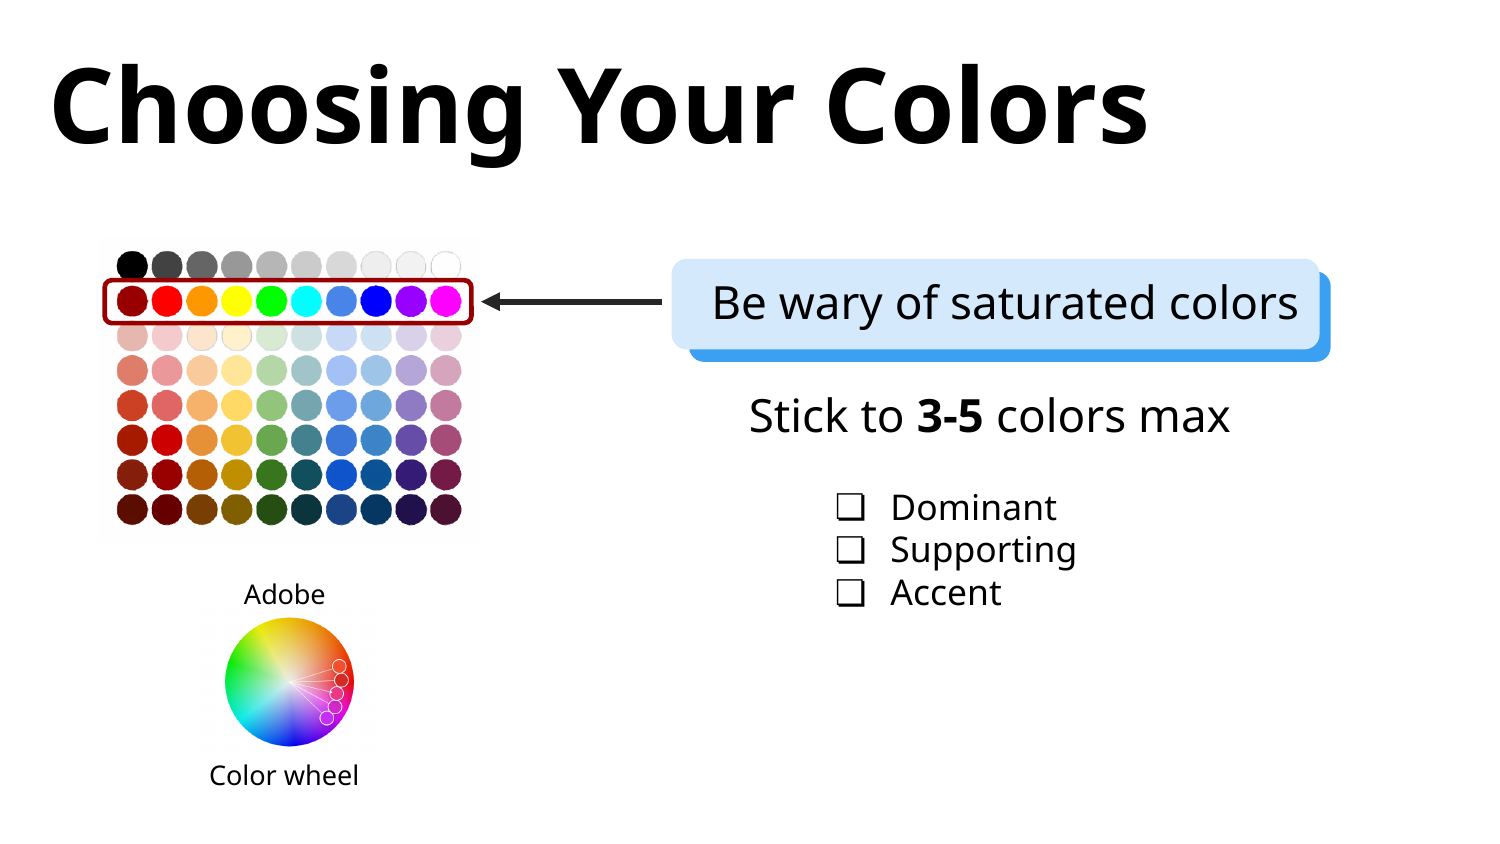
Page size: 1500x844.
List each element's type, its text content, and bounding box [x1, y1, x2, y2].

text_box Dominant Supporting Accent [800, 470, 1209, 628]
text_box Color wheel [194, 760, 383, 806]
text_box Choosing Your Colors [33, 24, 1177, 180]
text_box [689, 344, 1331, 362]
text_box Be wary of saturated colors [696, 258, 1390, 344]
text_box [671, 258, 1316, 350]
picture [197, 603, 379, 757]
picture [97, 236, 479, 544]
text_box Adobe [228, 562, 348, 601]
text_box Stick to 3-5 colors max [733, 371, 1258, 457]
